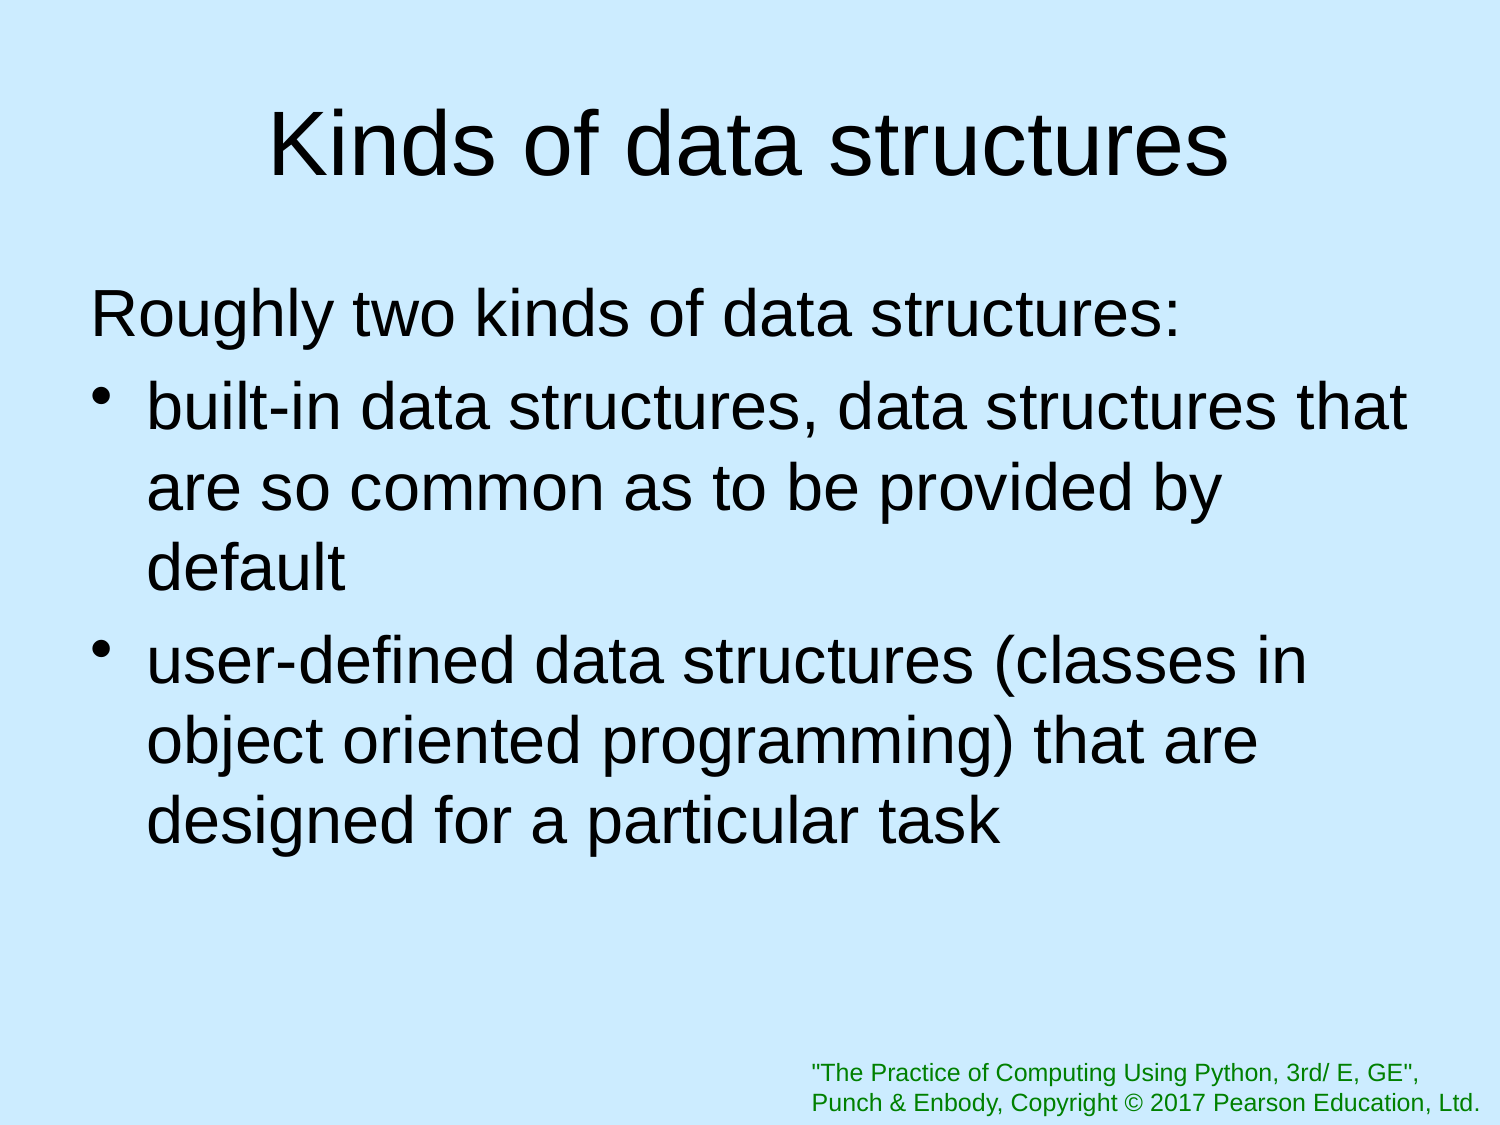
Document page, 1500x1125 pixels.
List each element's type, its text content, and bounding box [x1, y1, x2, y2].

title Kinds of data structures [75, 45, 1425, 233]
list Roughly two kinds of data structures: built-in data structures, data structures that are so common as to be provided by default user-defined data structures (classes in object oriented programming) that are designed for a particular task [75, 262, 1425, 1005]
